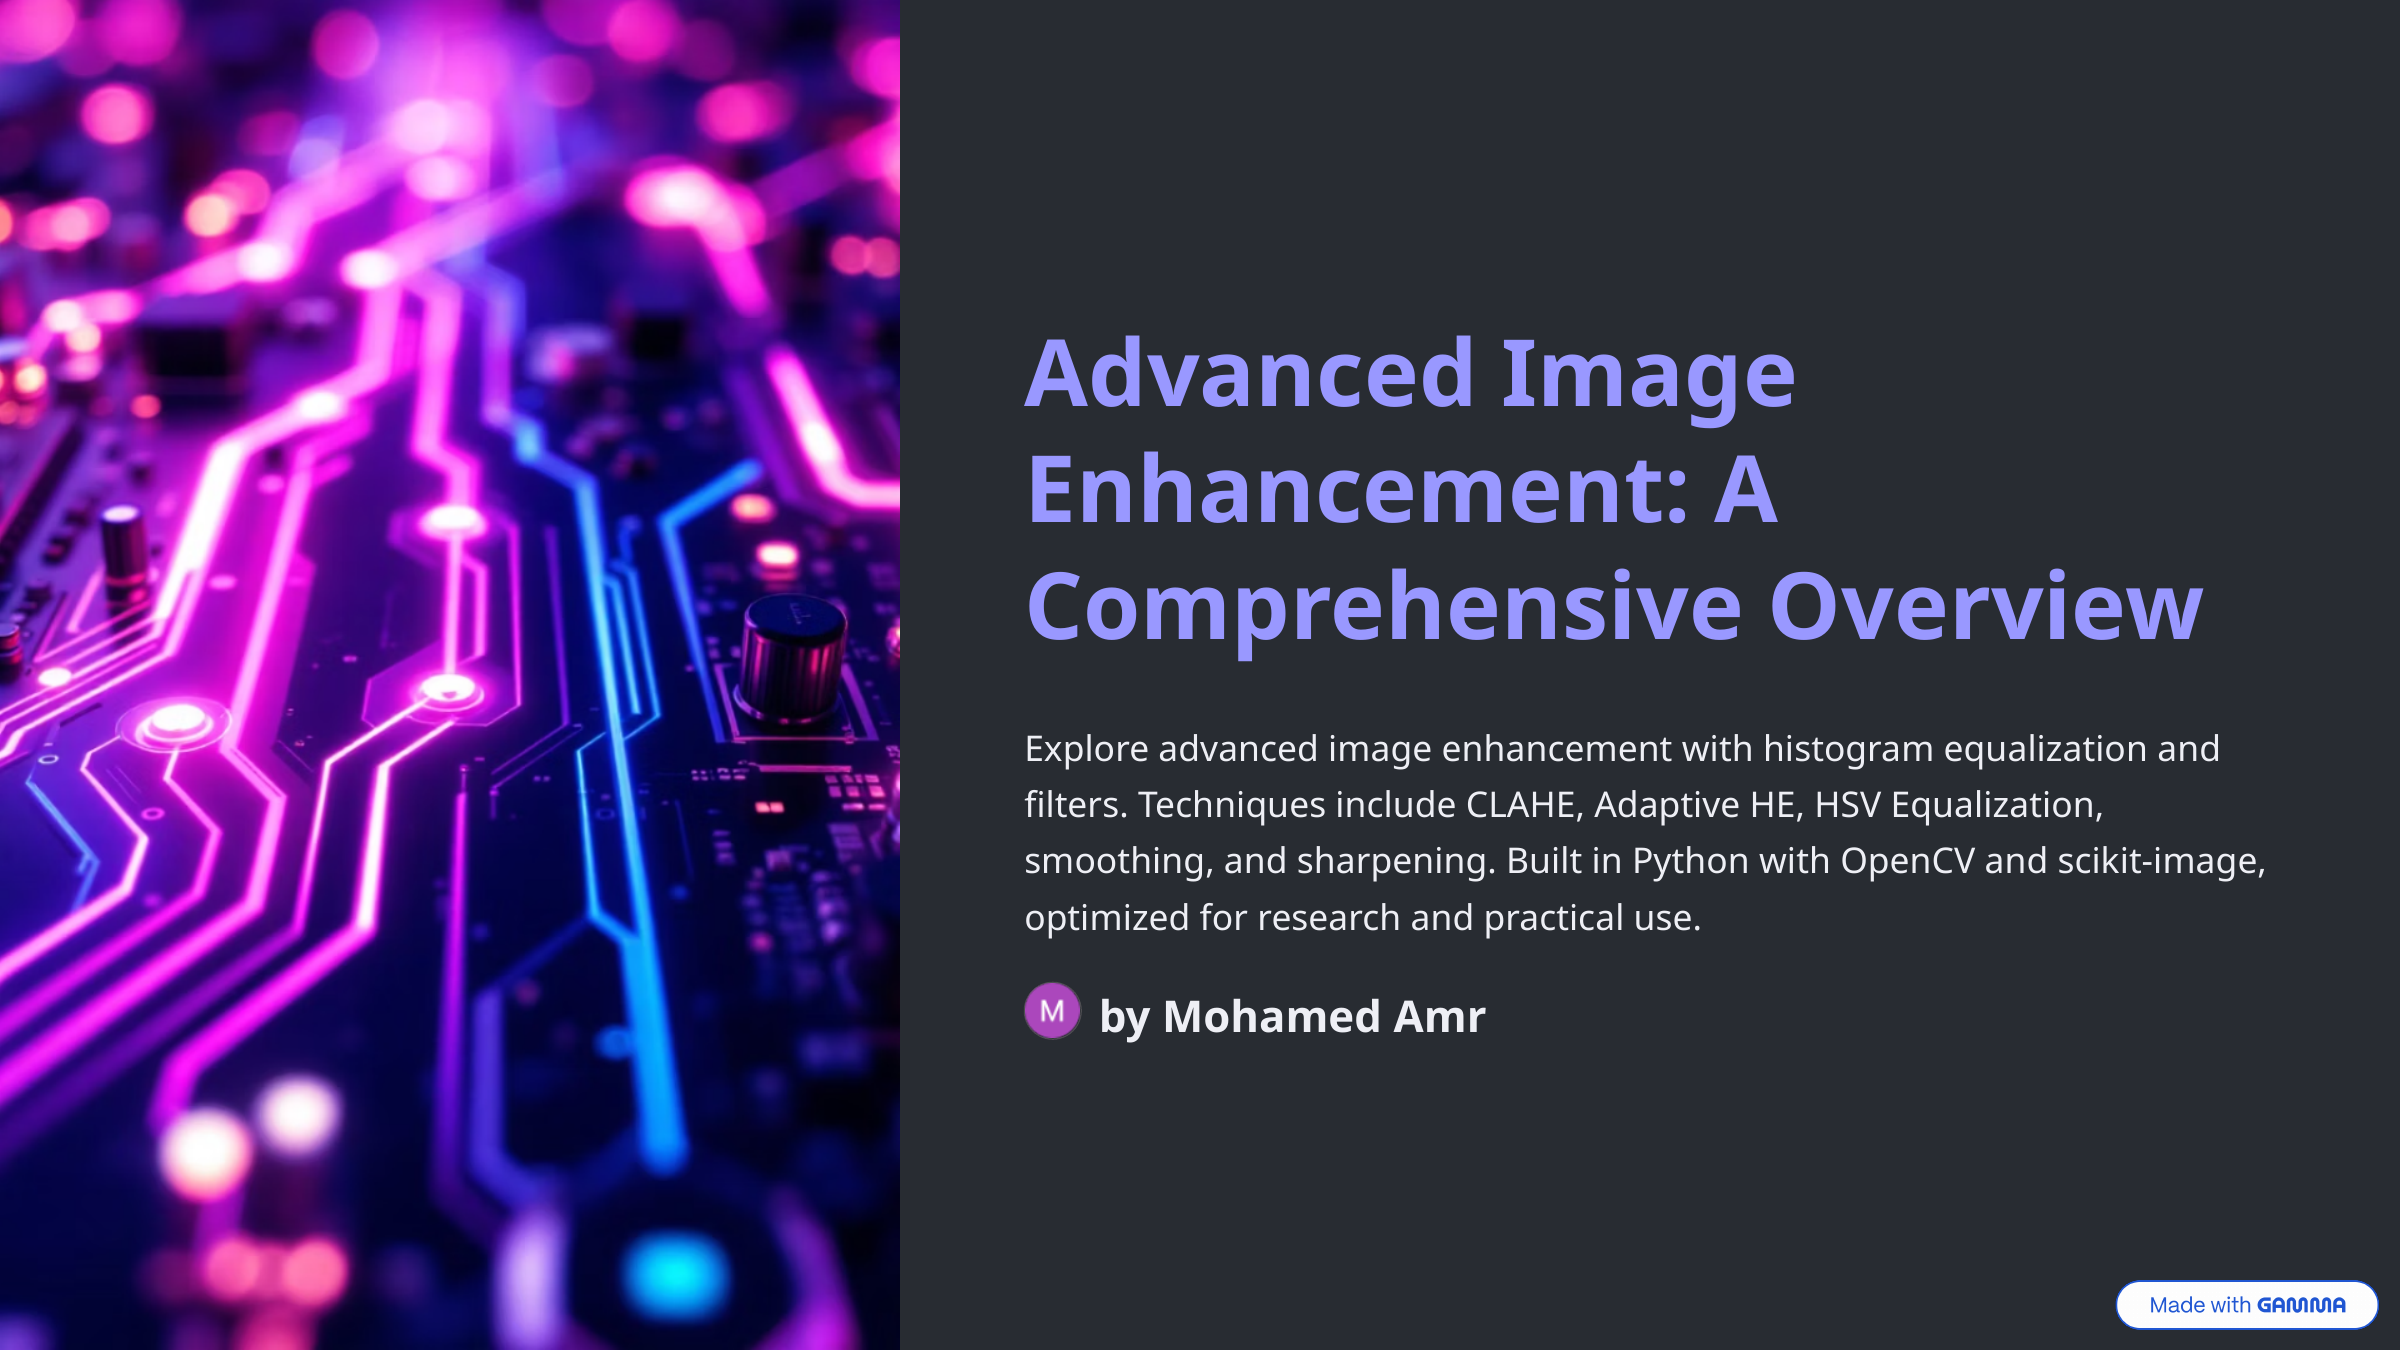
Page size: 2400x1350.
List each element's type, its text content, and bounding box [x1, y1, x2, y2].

picture [1025, 983, 1080, 1038]
text_box by Mohamed Amr [1098, 979, 1516, 1042]
text_box Advanced Image Enhancement: A Comprehensive Overview [1024, 308, 2276, 659]
picture [0, 0, 900, 1350]
text_box Explore advanced image enhancement with histogram equalization and filters. Techniques include CLAHE, Adaptive HE, HSV Equalization, smoothing, and sharpening. Built in Python with OpenCV and scikit-image, optimized for research and practical use. [1024, 712, 2276, 940]
picture [2106, 1271, 2389, 1339]
